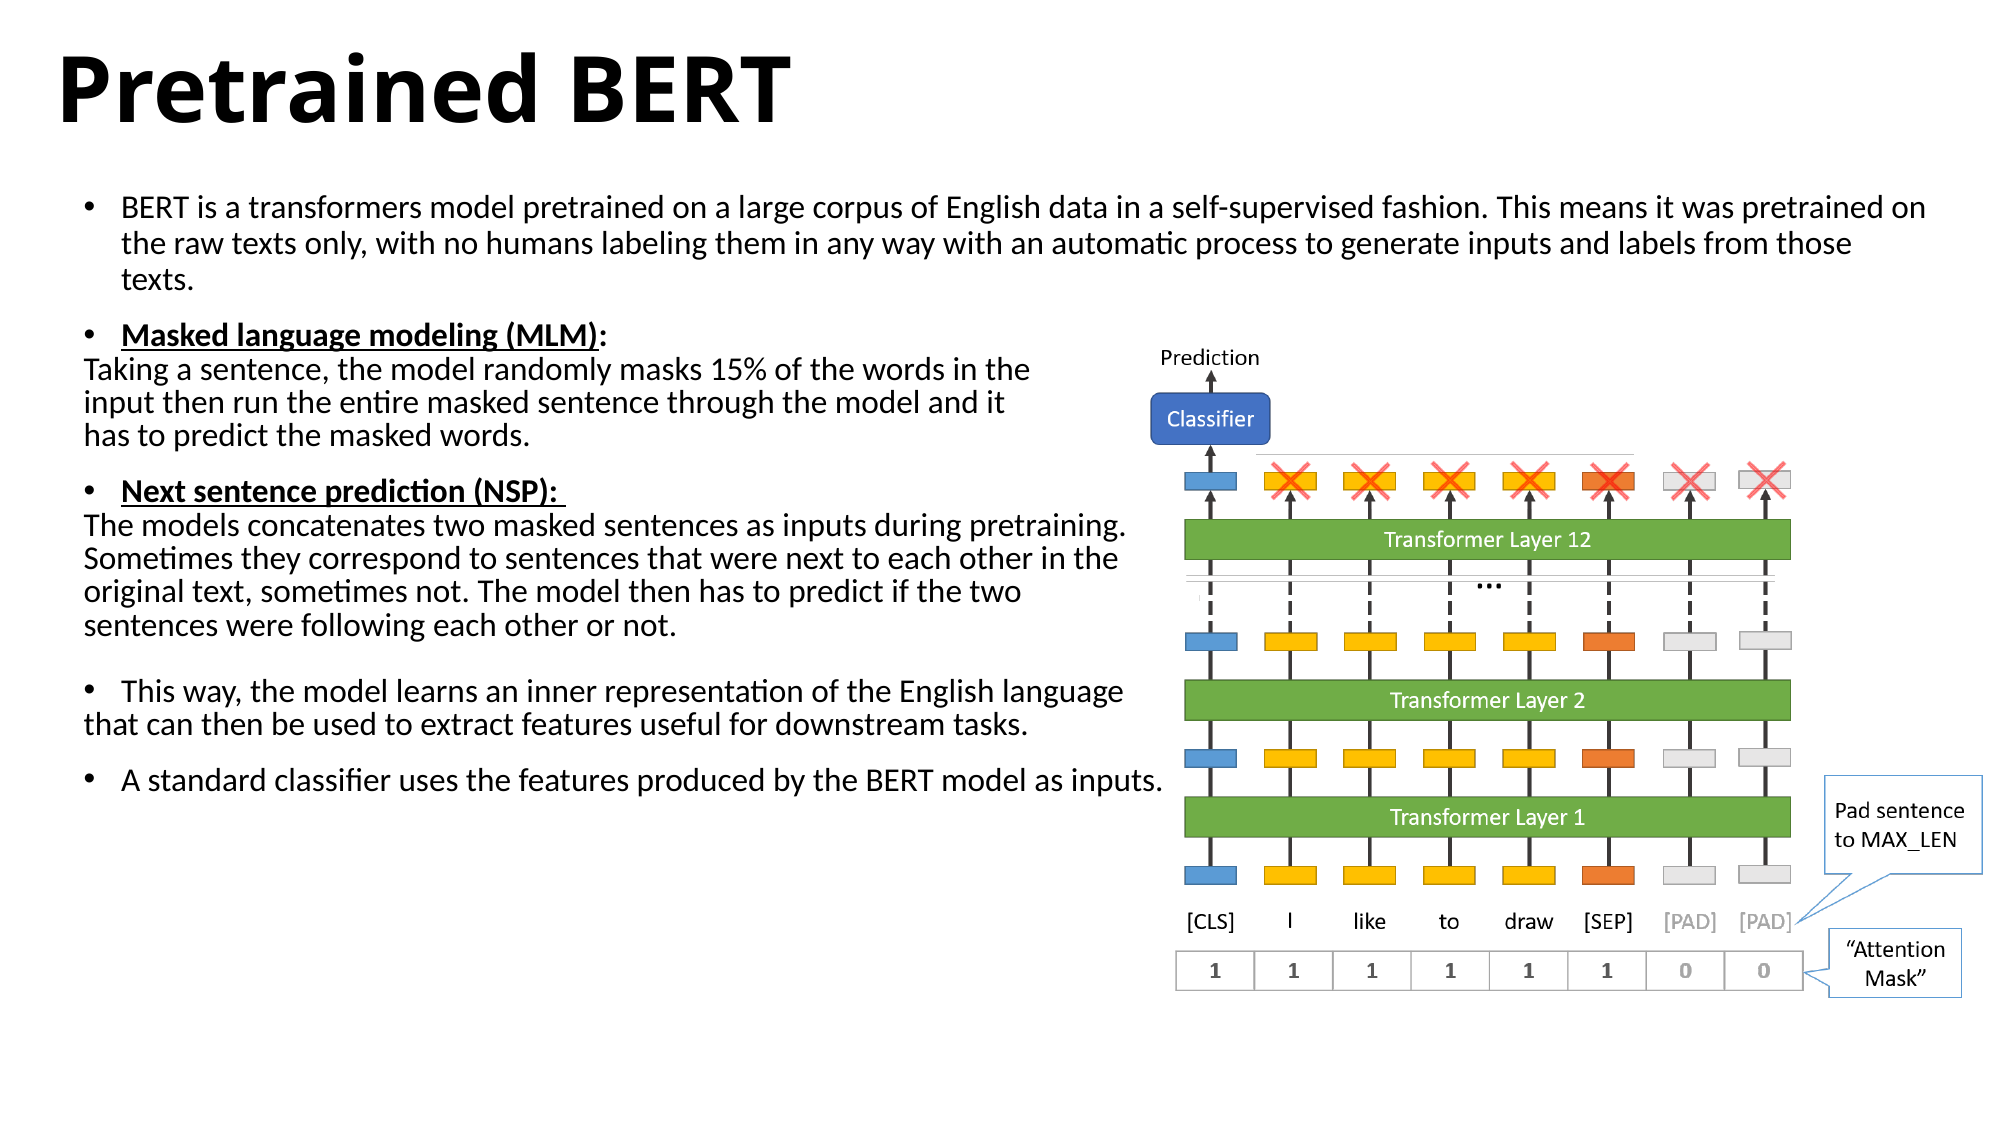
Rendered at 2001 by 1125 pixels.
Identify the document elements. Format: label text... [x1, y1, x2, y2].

picture [1145, 334, 1985, 1007]
list BERT is a transformers model pretrained on a large corpus of English data in a self-supervised fashion. This means it was pretrained on the raw texts only, with no humans labeling them in any way with an automatic process to generate inputs and labels from those texts. Masked language modeling (MLM): Taking a sentence, the model randomly masks 15% of the words in the input then run the entire masked sentence through the model and it has to predict the masked words. Next sentence prediction (NSP): The models concatenates two masked sentences as inputs during pretraining. Sometimes they correspond to sentences that were next to each other in the original text, sometimes not. The model then has to predict if the two sentences were following each other or not. This way, the model learns an inner representation of the English language that can then be used to extract features useful for downstream tasks. A standard classifier uses the features produced by the BERT model as inputs. [68, 182, 1947, 1090]
title Pretrained BERT [40, 35, 1766, 150]
